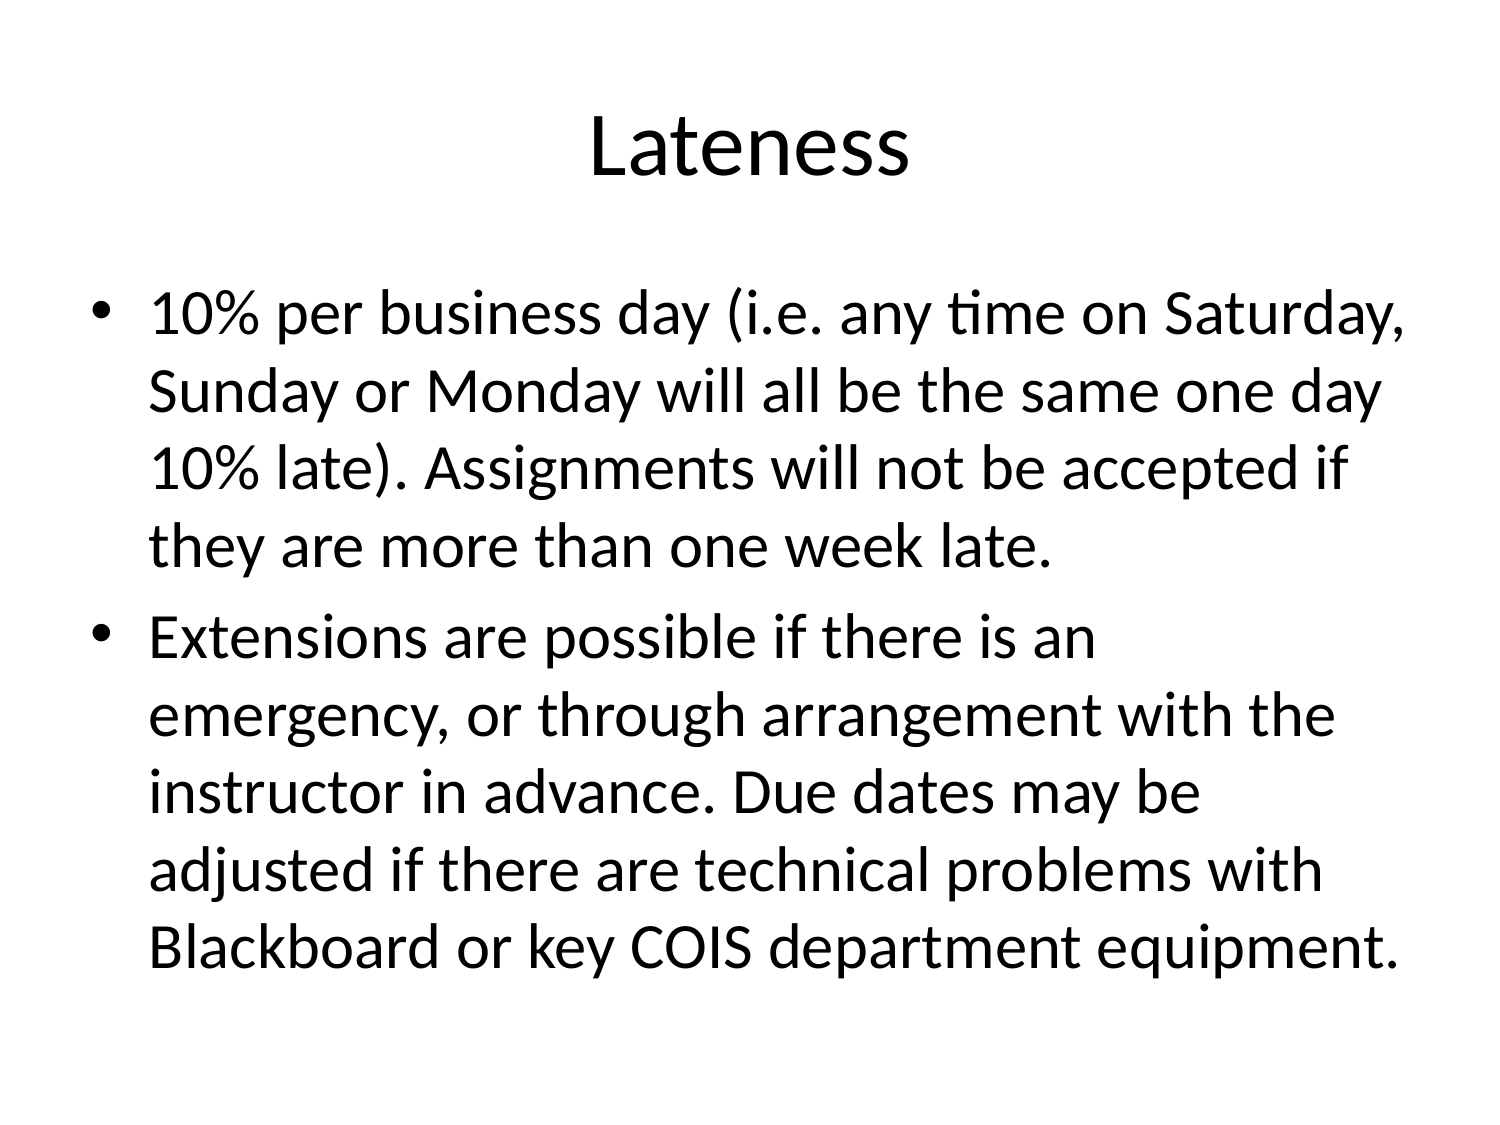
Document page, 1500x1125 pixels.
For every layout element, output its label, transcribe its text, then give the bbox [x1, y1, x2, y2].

list 10% per business day (i.e. any time on Saturday, Sunday or Monday will all be the same one day 10% late). Assignments will not be accepted if they are more than one week late. Extensions are possible if there is an emergency, or through arrangement with the instructor in advance. Due dates may be adjusted if there are technical problems with Blackboard or key COIS department equipment. [75, 262, 1425, 1005]
title Lateness [75, 45, 1425, 233]
